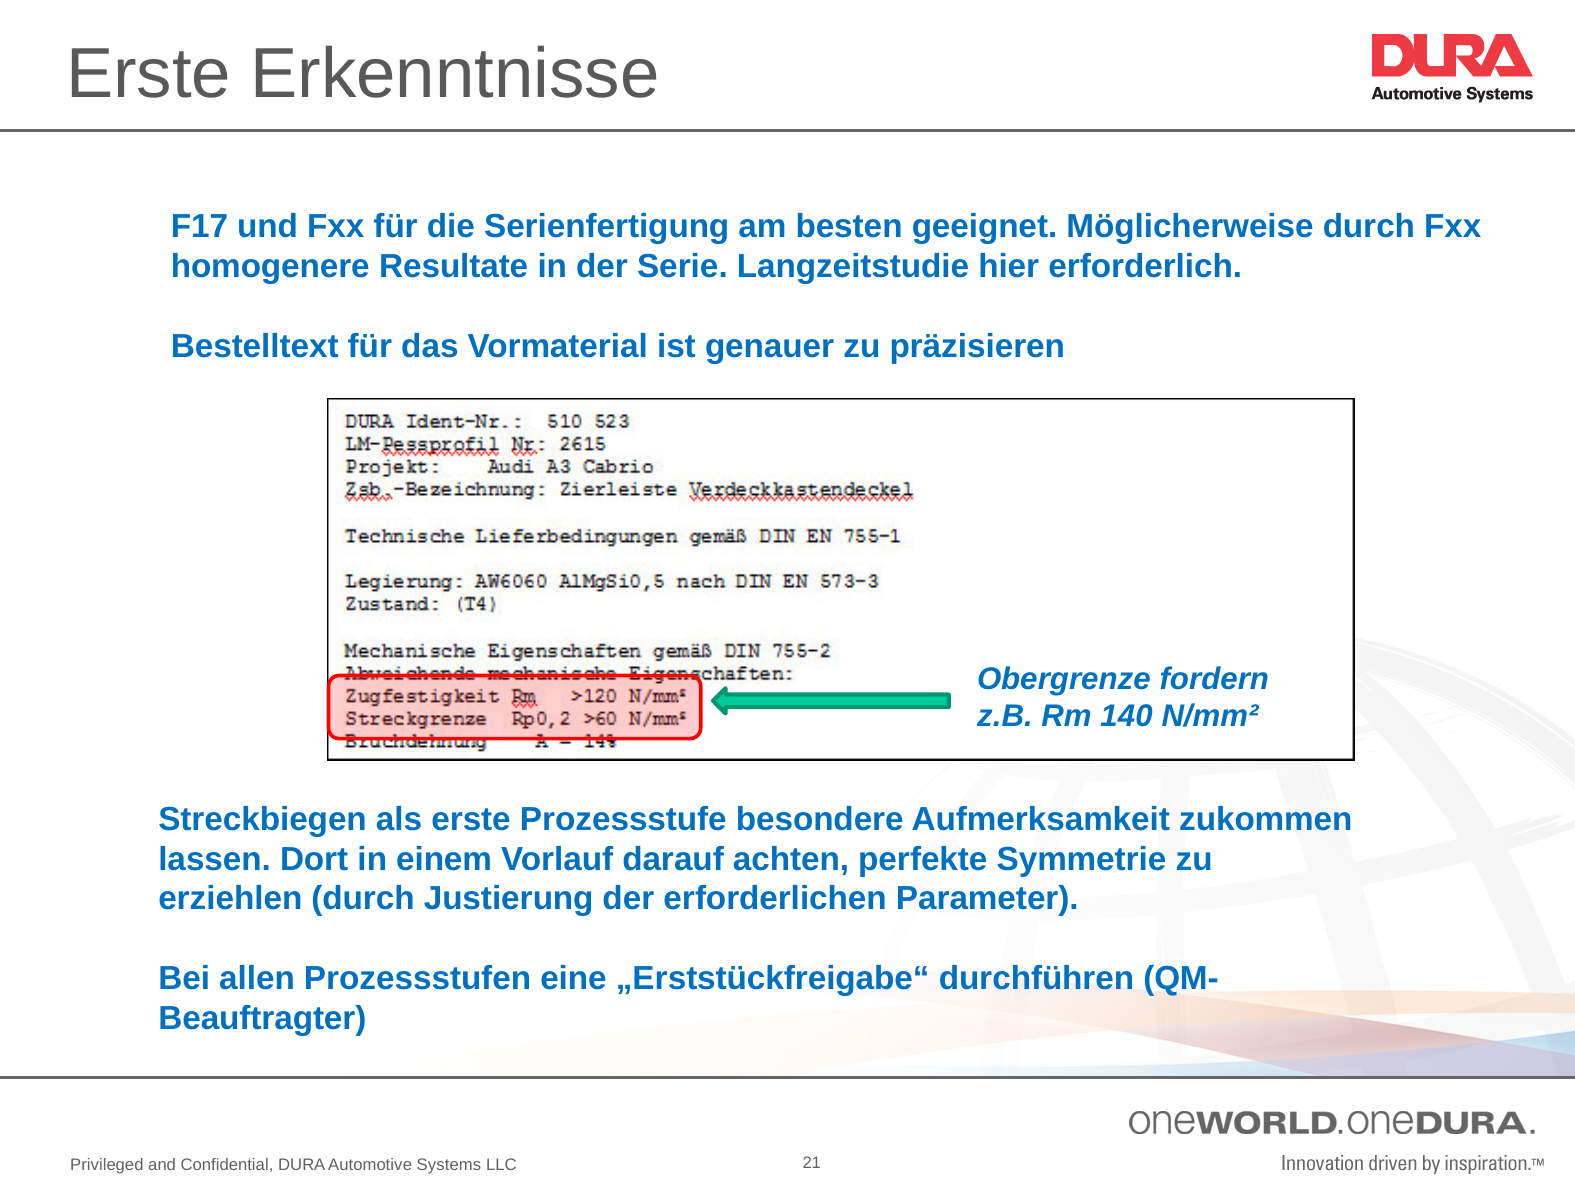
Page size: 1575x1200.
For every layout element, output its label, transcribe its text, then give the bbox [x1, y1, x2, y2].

title Erste Erkenntnisse [49, 0, 1323, 140]
text_box Streckbiegen als erste Prozessstufe besondere Aufmerksamkeit zukommen lassen. Dort in einem Vorlauf darauf achten, perfekte Symmetrie zu erziehlen (durch Justierung der erforderlichen Parameter). Bei allen Prozessstufen eine „Erststückfreigabe“ durchführen (QM-Beauftragter) [142, 788, 1383, 1045]
picture [0, 0, 1575, 1200]
text_box F17 und Fxx für die Serienfertigung am besten geeignet. Möglicherweise durch Fxx homogenere Resultate in der Serie. Langzeitstudie hier erforderlich. Bestelltext für das Vormaterial ist genauer zu präzisieren [154, 196, 1507, 453]
